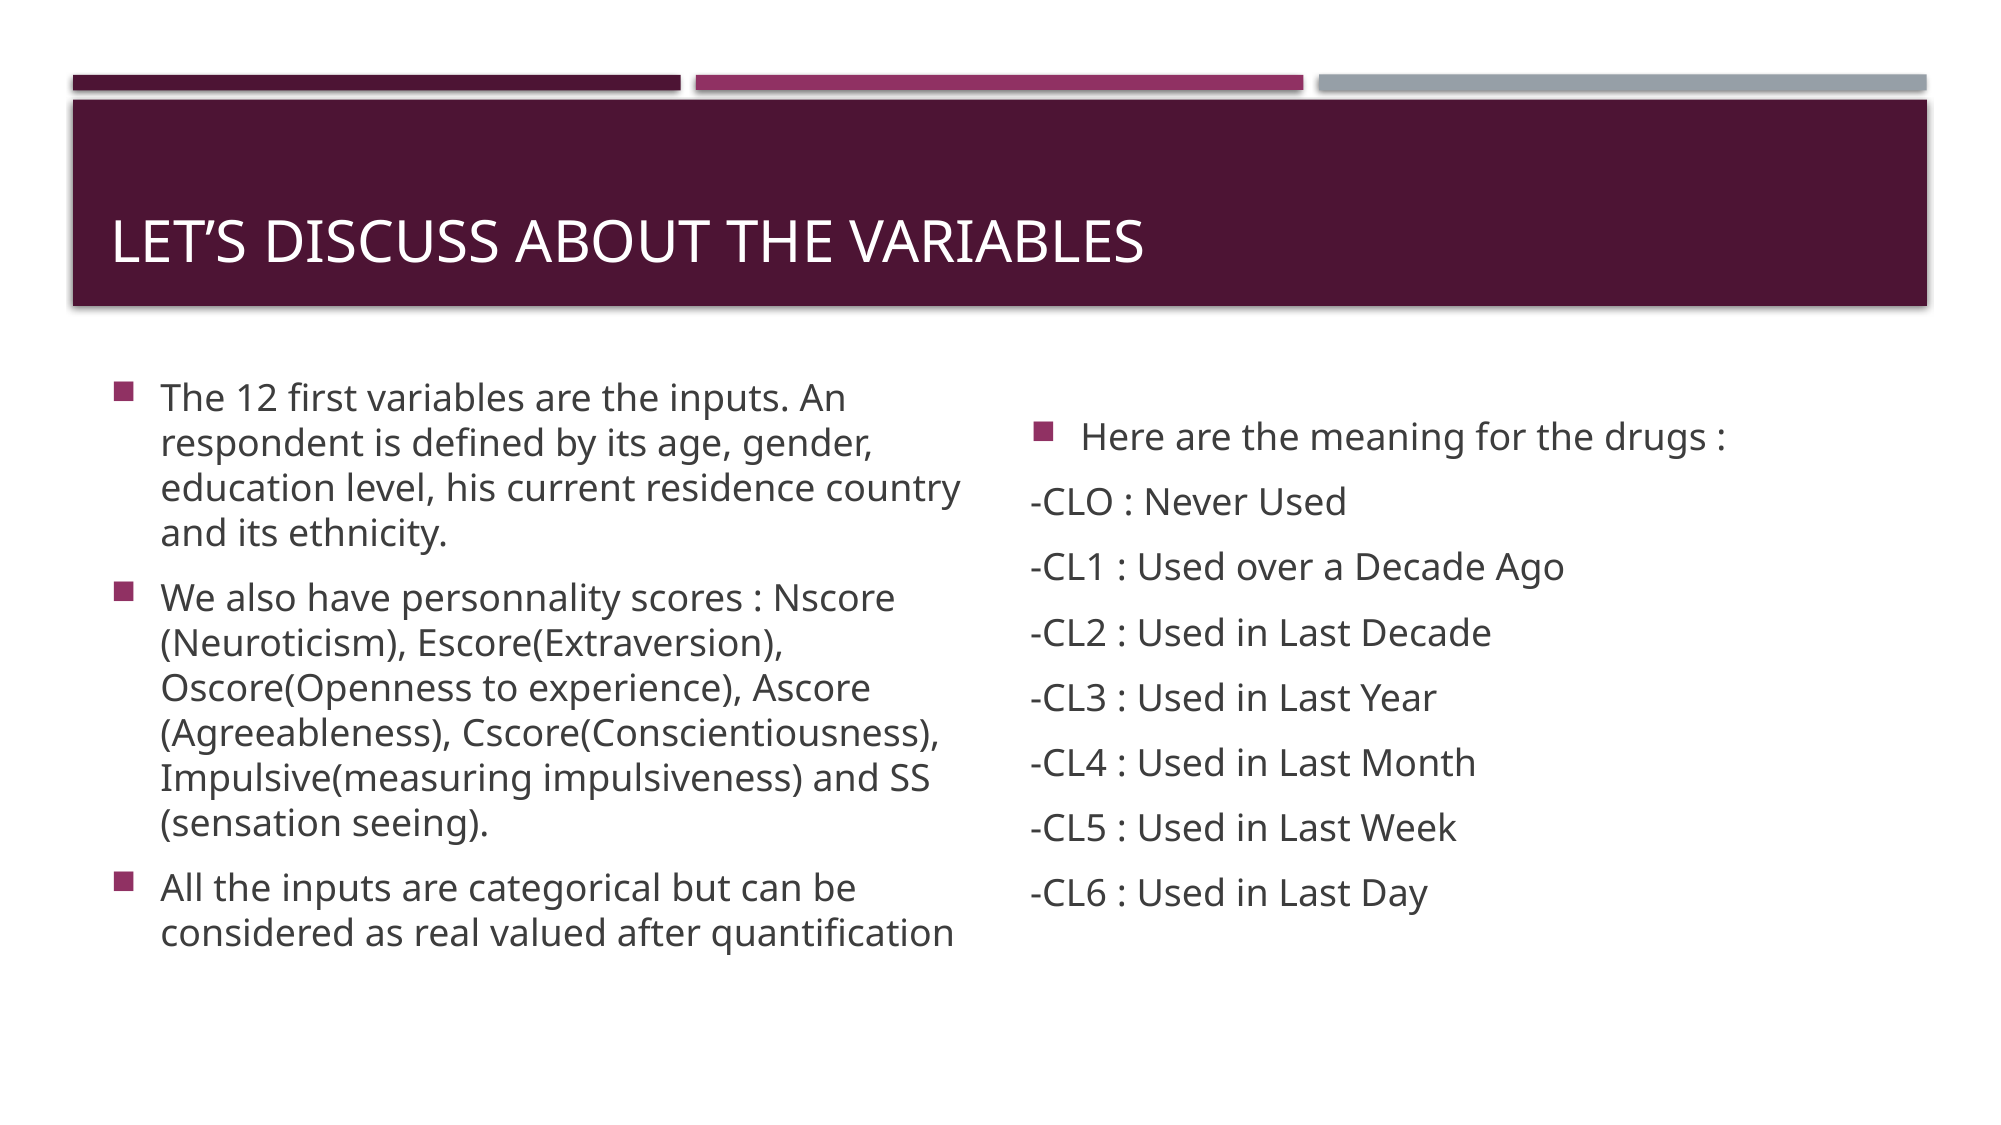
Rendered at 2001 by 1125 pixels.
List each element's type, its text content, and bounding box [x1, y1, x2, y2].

list The 12 first variables are the inputs. An respondent is defined by its age, gender, education level, his current residence country and its ethnicity. We also have personnality scores : Nscore (Neuroticism), Escore(Extraversion), Oscore(Openness to experience), Ascore (Agreeableness), Cscore(Conscientiousness), Impulsive(measuring impulsiveness) and SS (sensation seeing). All the inputs are categorical but can be considered as real valued after quantification [95, 365, 985, 962]
list Here are the meaning for the drugs : -CLO : Never Used -CL1 : Used over a Decade Ago -CL2 : Used in Last Decade -CL3 : Used in Last Year -CL4 : Used in Last Month -CL5 : Used in Last Week -CL6 : Used in Last Day [1015, 365, 1905, 962]
title Let’s discuss about the variables [95, 119, 1905, 282]
